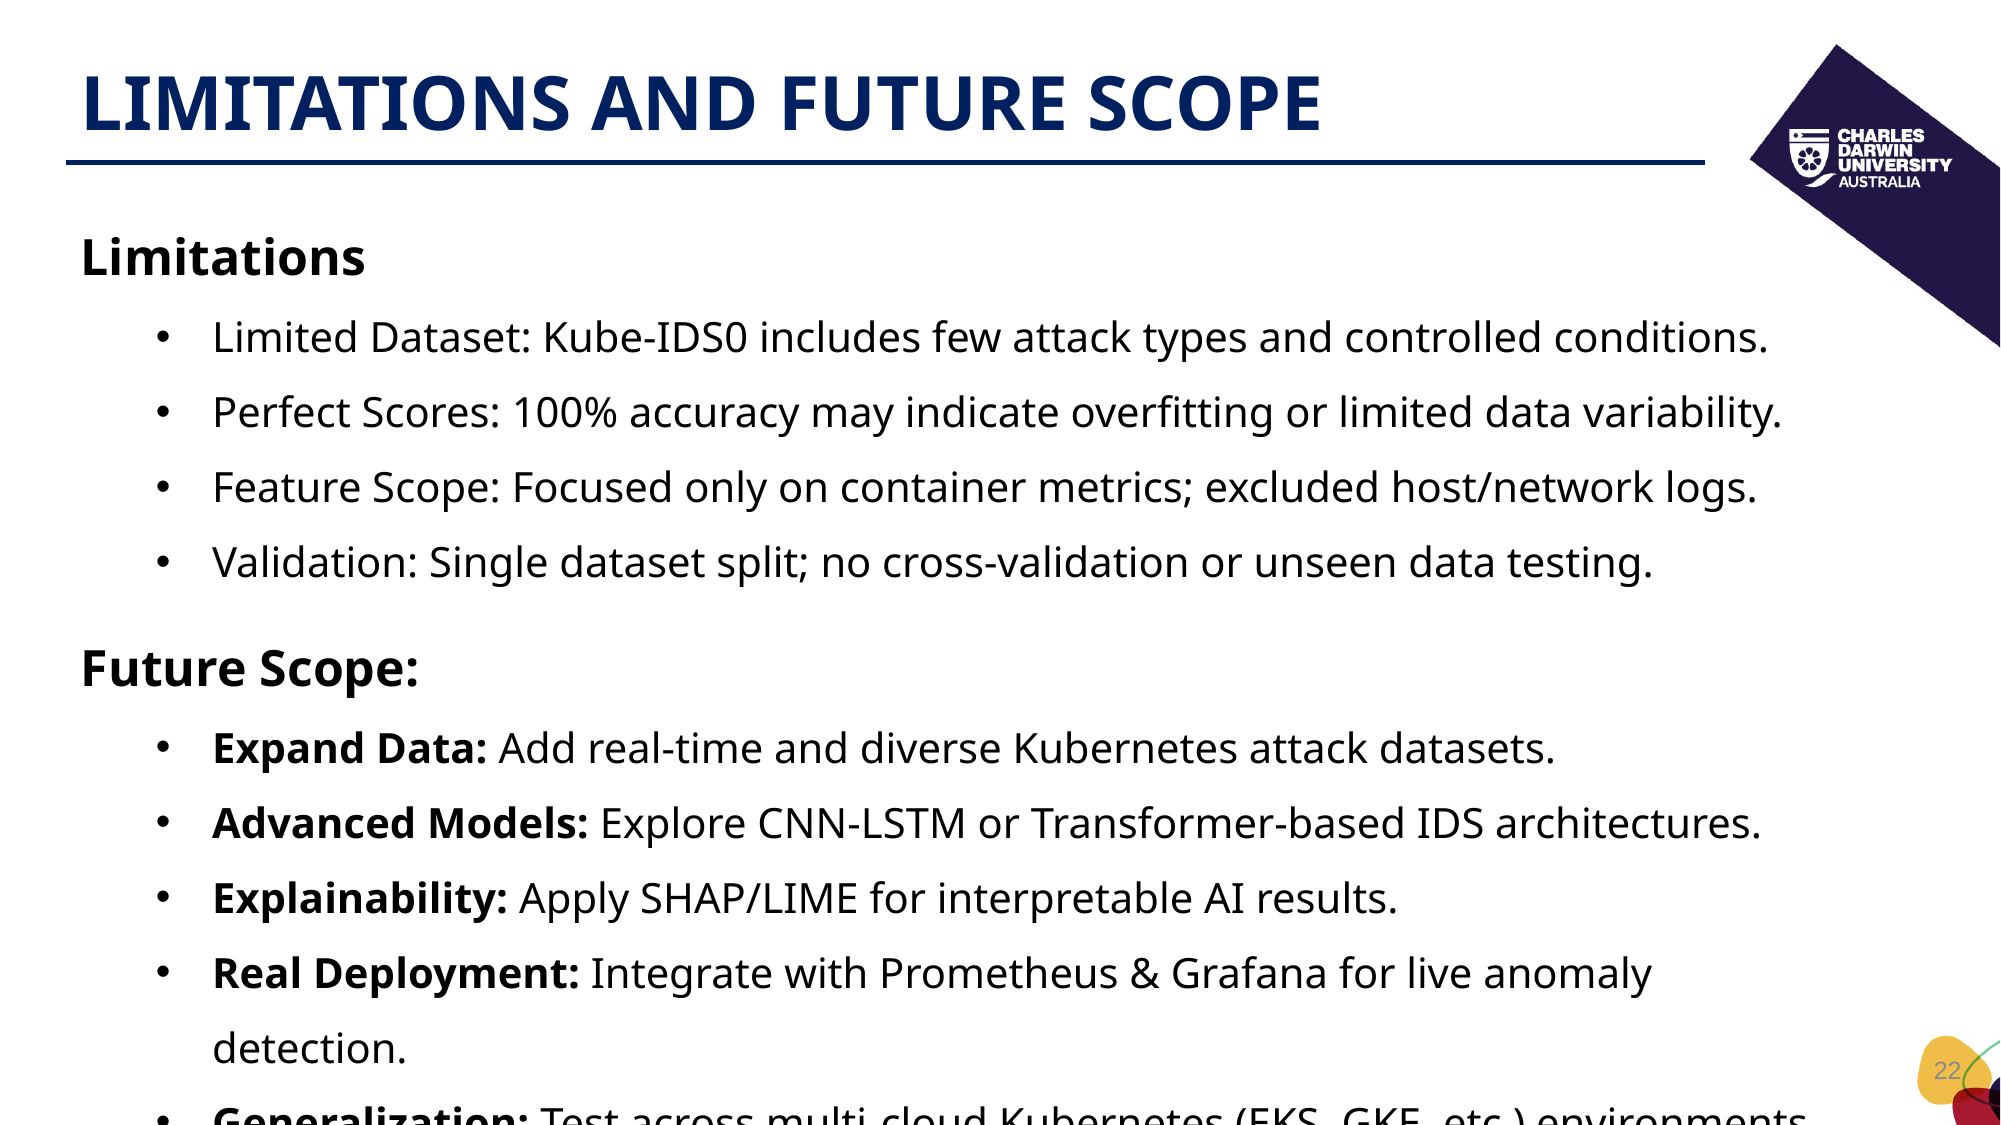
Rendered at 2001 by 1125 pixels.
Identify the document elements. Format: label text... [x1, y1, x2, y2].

text_box Limitations Limited Dataset: Kube-IDS0 includes few attack types and controlled conditions. Perfect Scores: 100% accuracy may indicate overfitting or limited data variability. Feature Scope: Focused only on container metrics; excluded host/network logs. Validation: Single dataset split; no cross-validation or unseen data testing. [66, 188, 1873, 594]
slide_number 22 [1899, 1039, 1977, 1100]
text_box LIMITATIONS AND FUTURE SCOPE [66, 48, 1977, 154]
picture [0, 0, 2001, 1125]
text_box Future Scope: Expand Data: Add real-time and diverse Kubernetes attack datasets. Advanced Models: Explore CNN-LSTM or Transformer-based IDS architectures. Explainability: Apply SHAP/LIME for interpretable AI results. Real Deployment: Integrate with Prometheus & Grafana for live anomaly detection. Generalization: Test across multi-cloud Kubernetes (EKS, GKE, etc.) environments. [66, 599, 1873, 1125]
